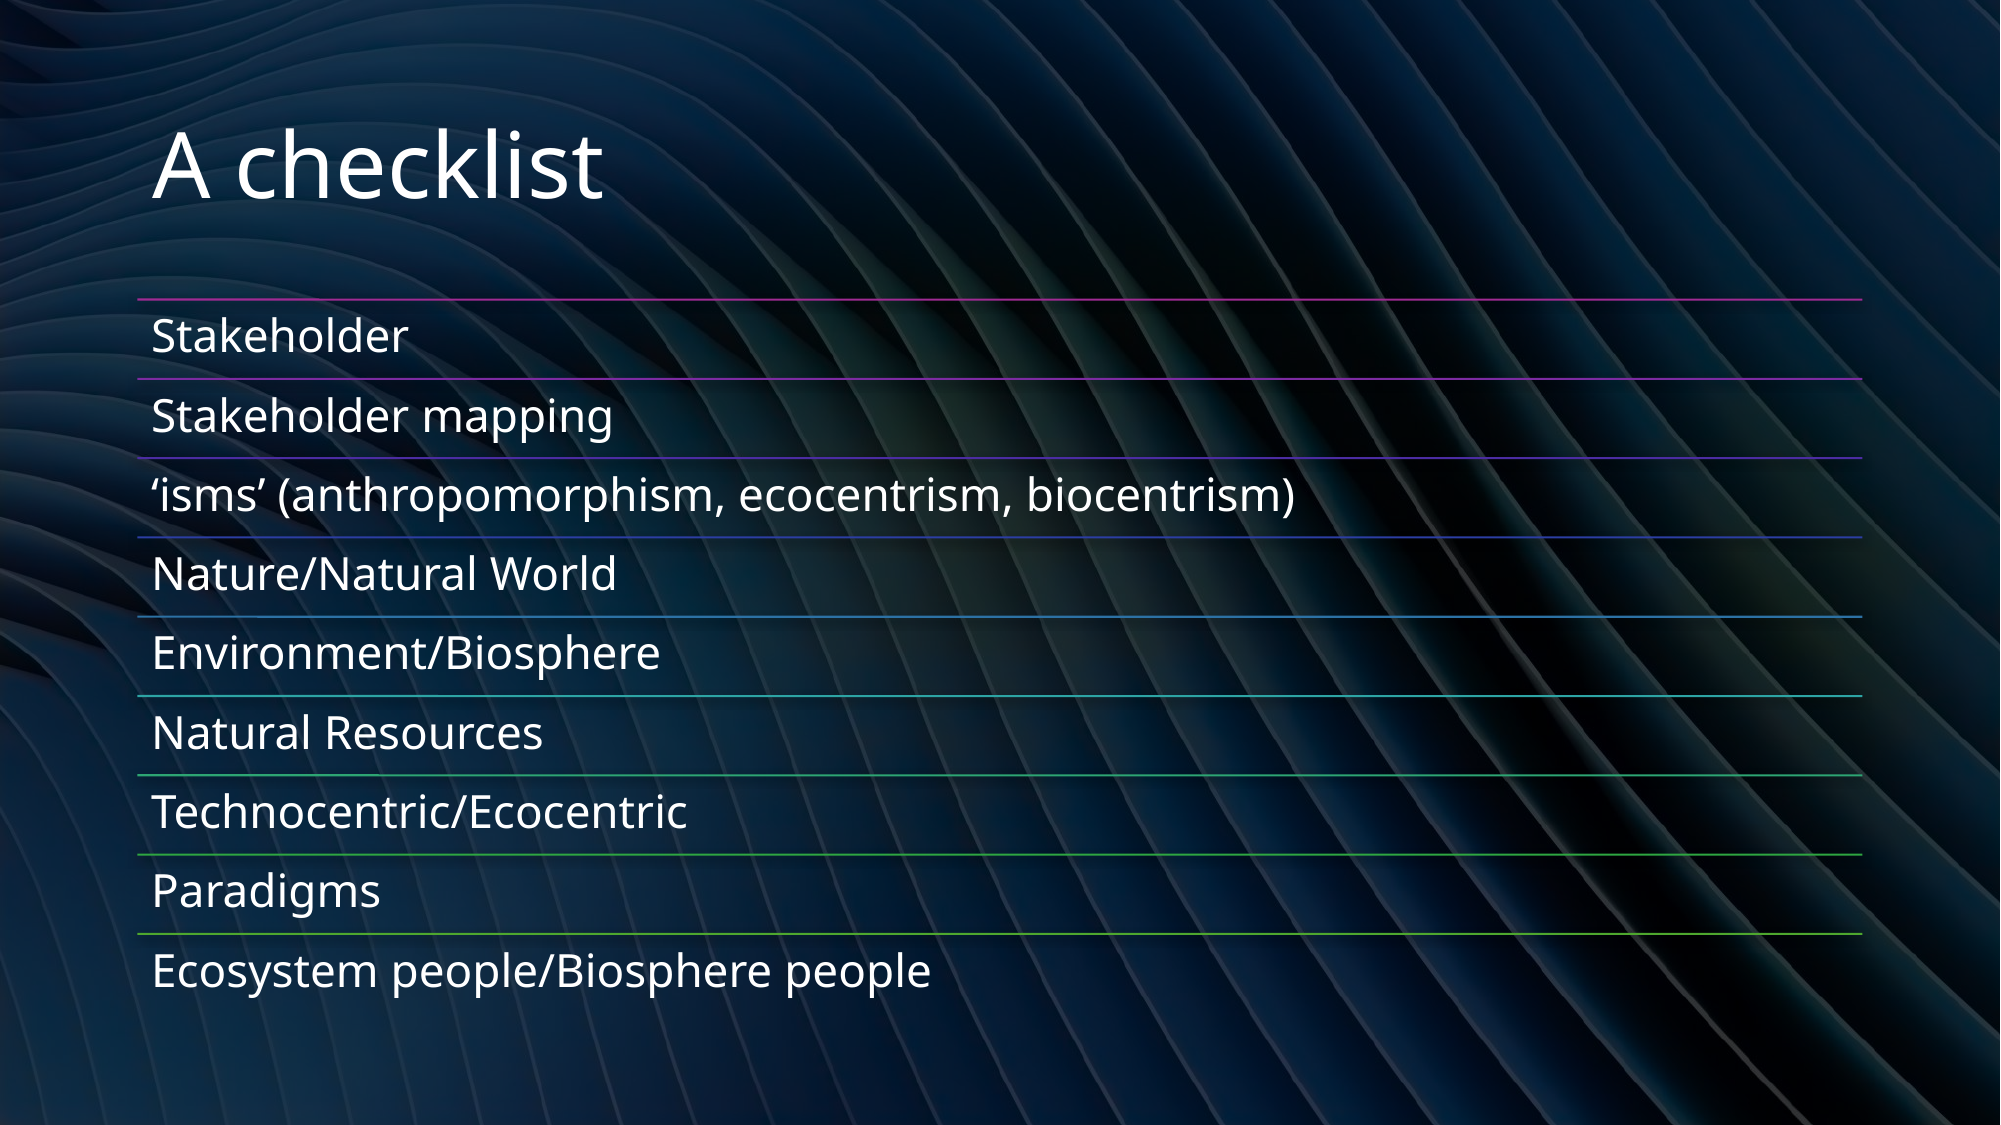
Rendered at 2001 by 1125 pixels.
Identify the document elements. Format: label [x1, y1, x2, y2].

picture [0, 0, 2000, 1125]
list [136, 298, 1863, 1014]
